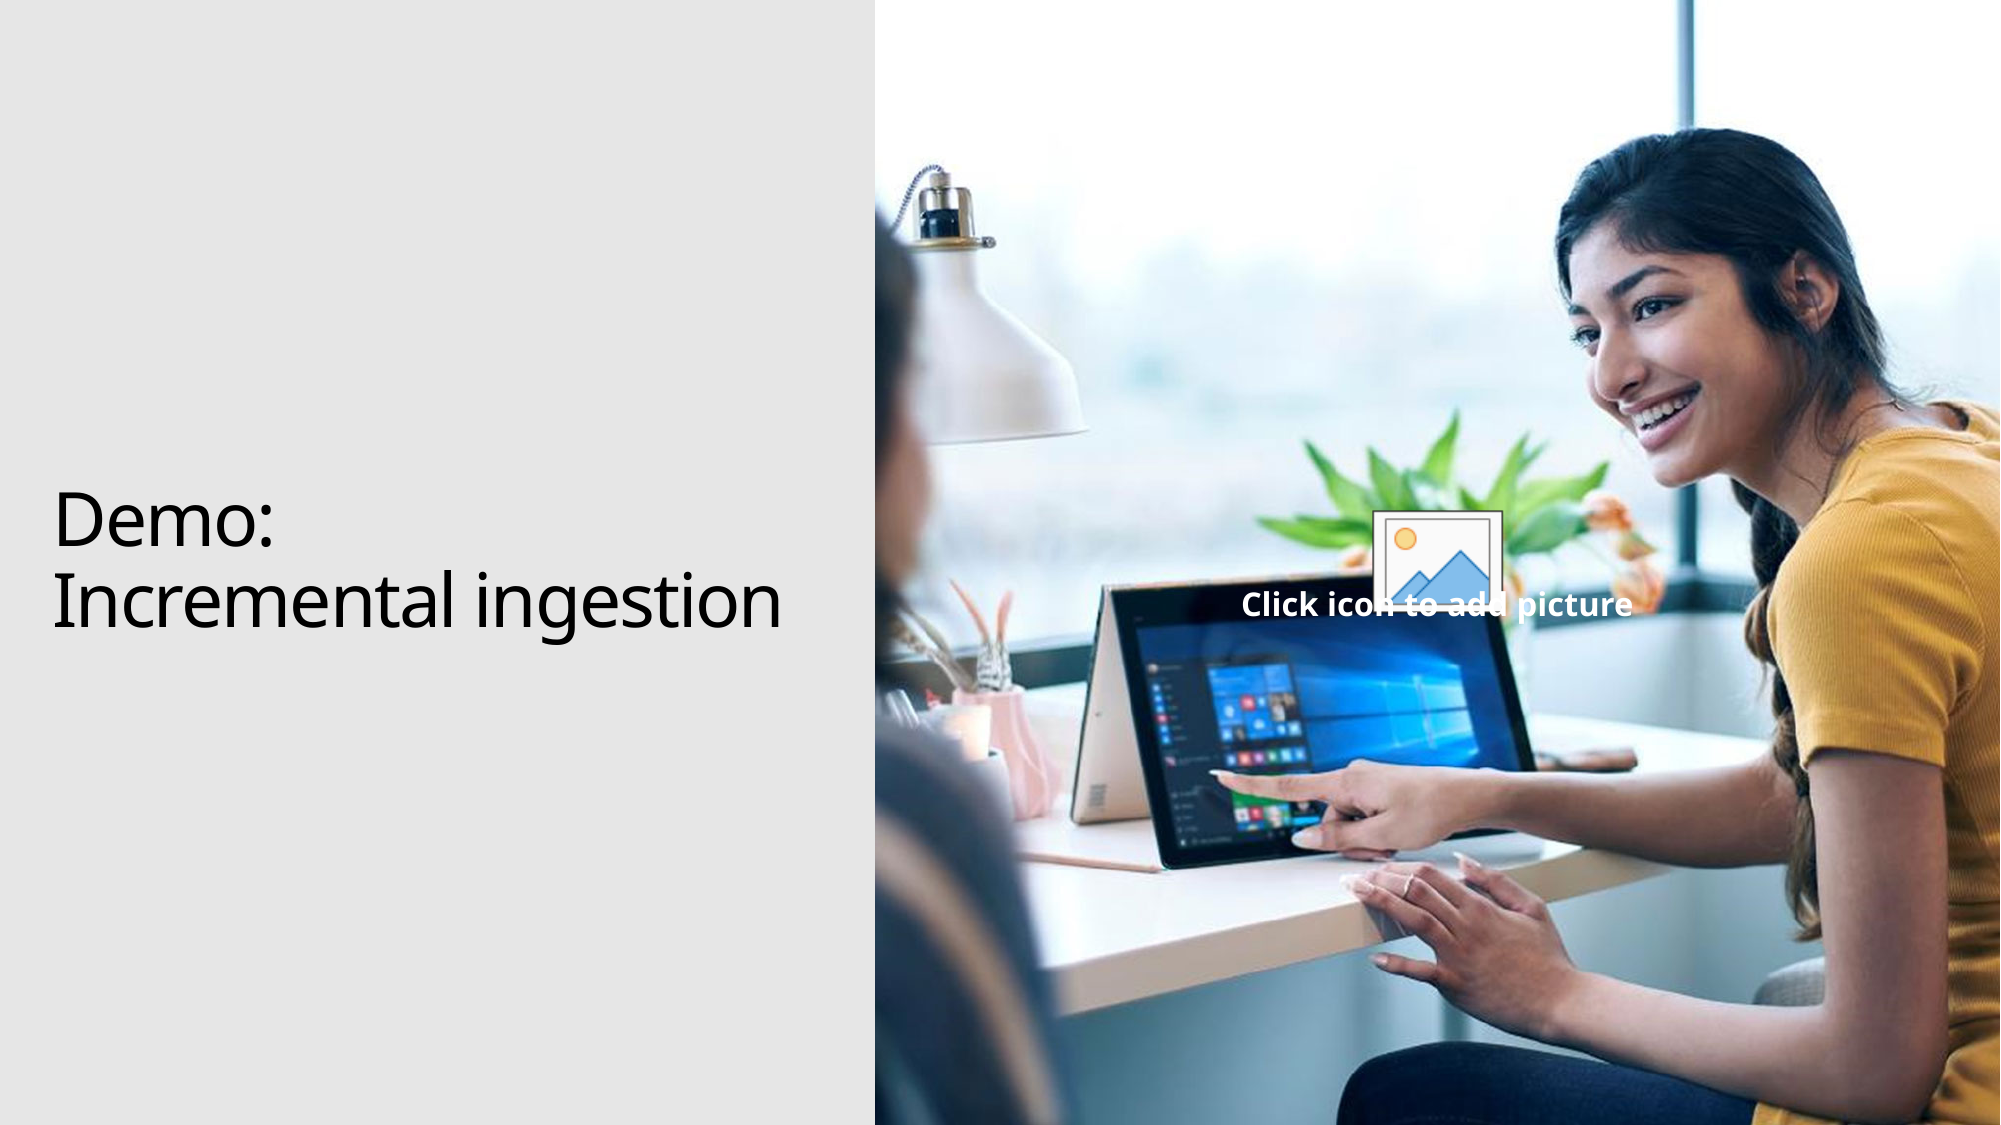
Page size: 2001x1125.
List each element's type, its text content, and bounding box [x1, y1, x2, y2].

picture [874, 0, 2000, 1125]
title Demo: Incremental ingestion [28, 465, 865, 660]
